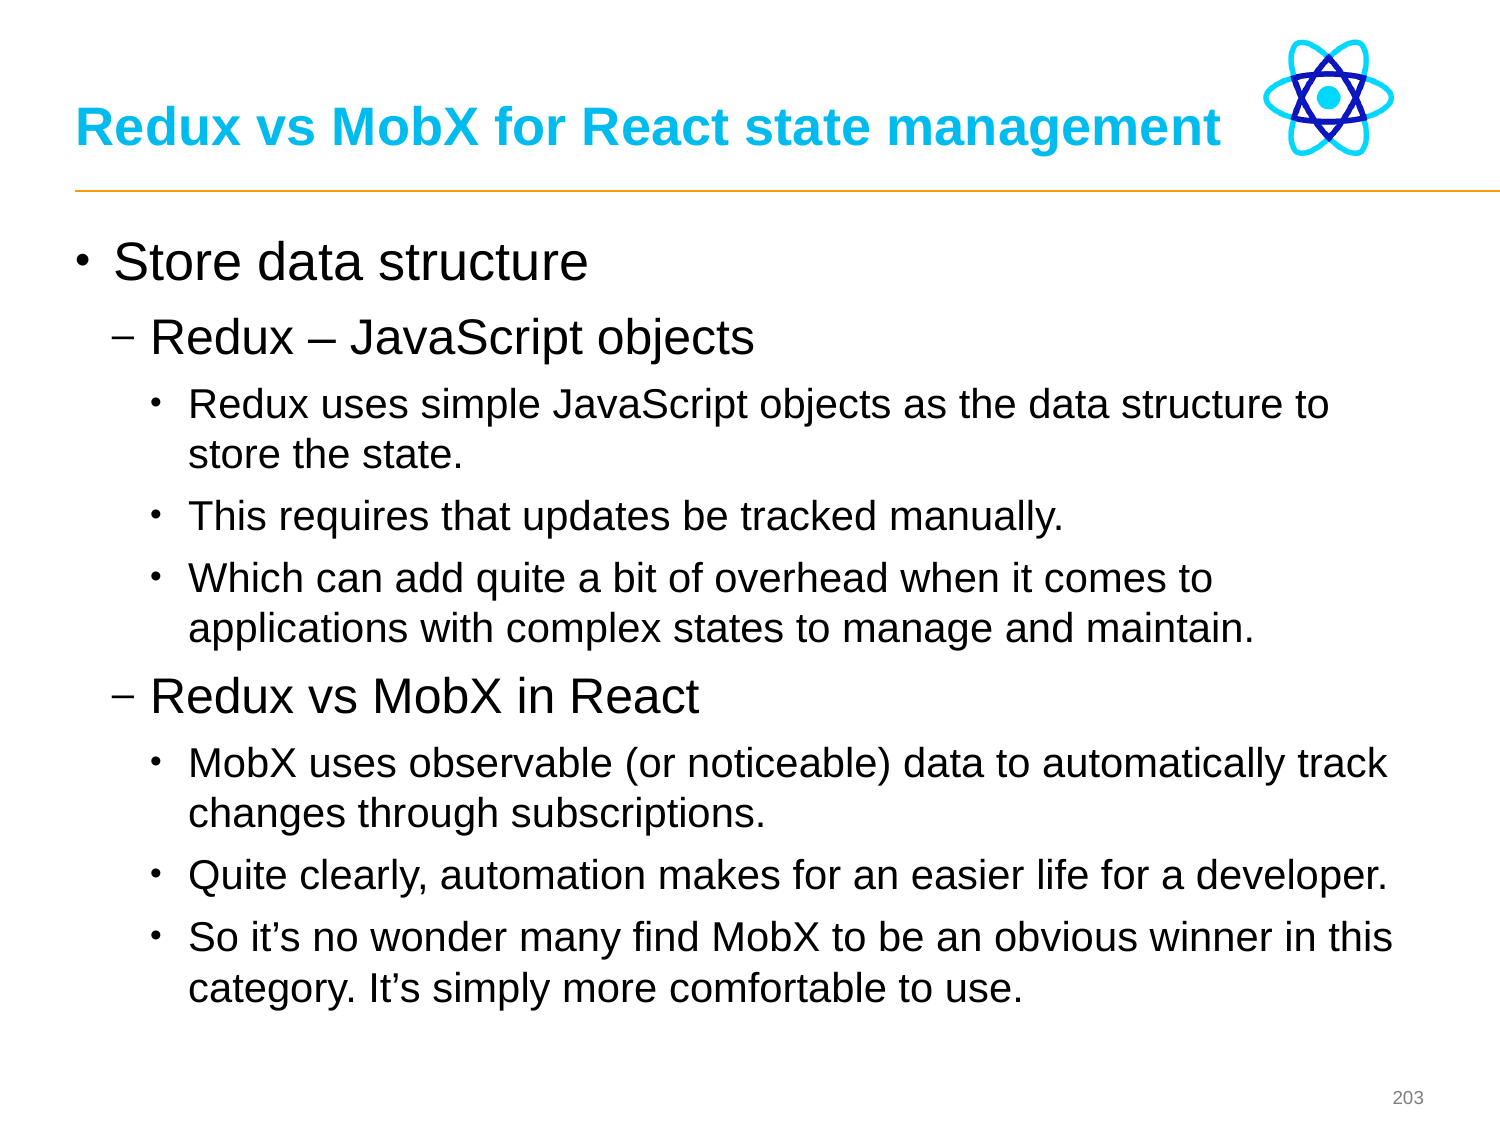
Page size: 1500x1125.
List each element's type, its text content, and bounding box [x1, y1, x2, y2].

title Redux vs MobX for React state management [75, 27, 1422, 157]
list Store data structure Redux – JavaScript objects Redux uses simple JavaScript objects as the data structure to store the state. This requires that updates be tracked manually. Which can add quite a bit of overhead when it comes to applications with complex states to manage and maintain. Redux vs MobX in React MobX uses observable (or noticeable) data to automatically track changes through subscriptions. Quite clearly, automation makes for an easier life for a developer. So it’s no wonder many find MobX to be an obvious winner in this category. It’s simply more comfortable to use. [75, 226, 1425, 1018]
